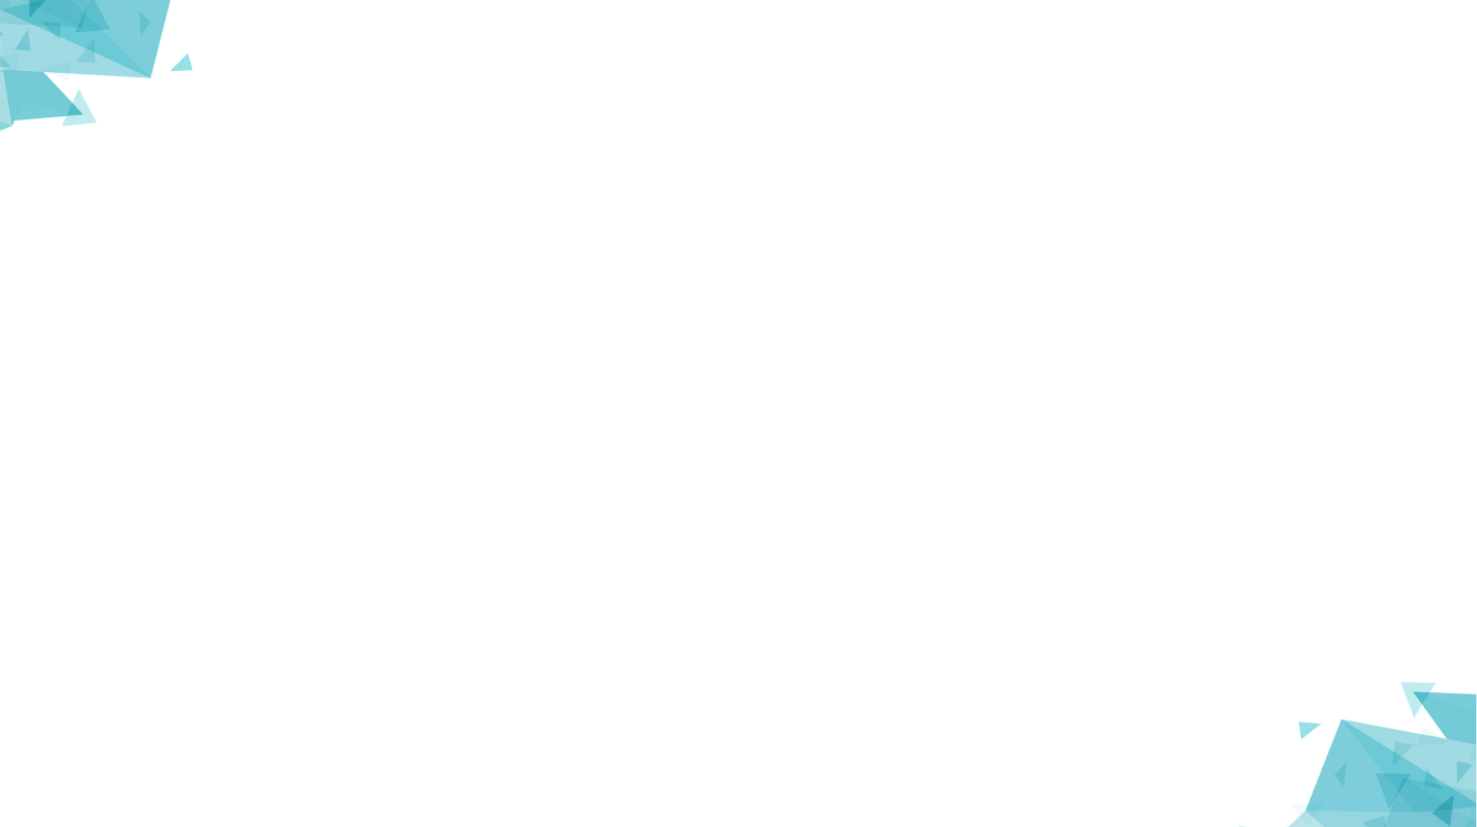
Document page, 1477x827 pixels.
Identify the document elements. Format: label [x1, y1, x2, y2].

picture [728, 271, 1477, 827]
picture [0, 0, 762, 596]
